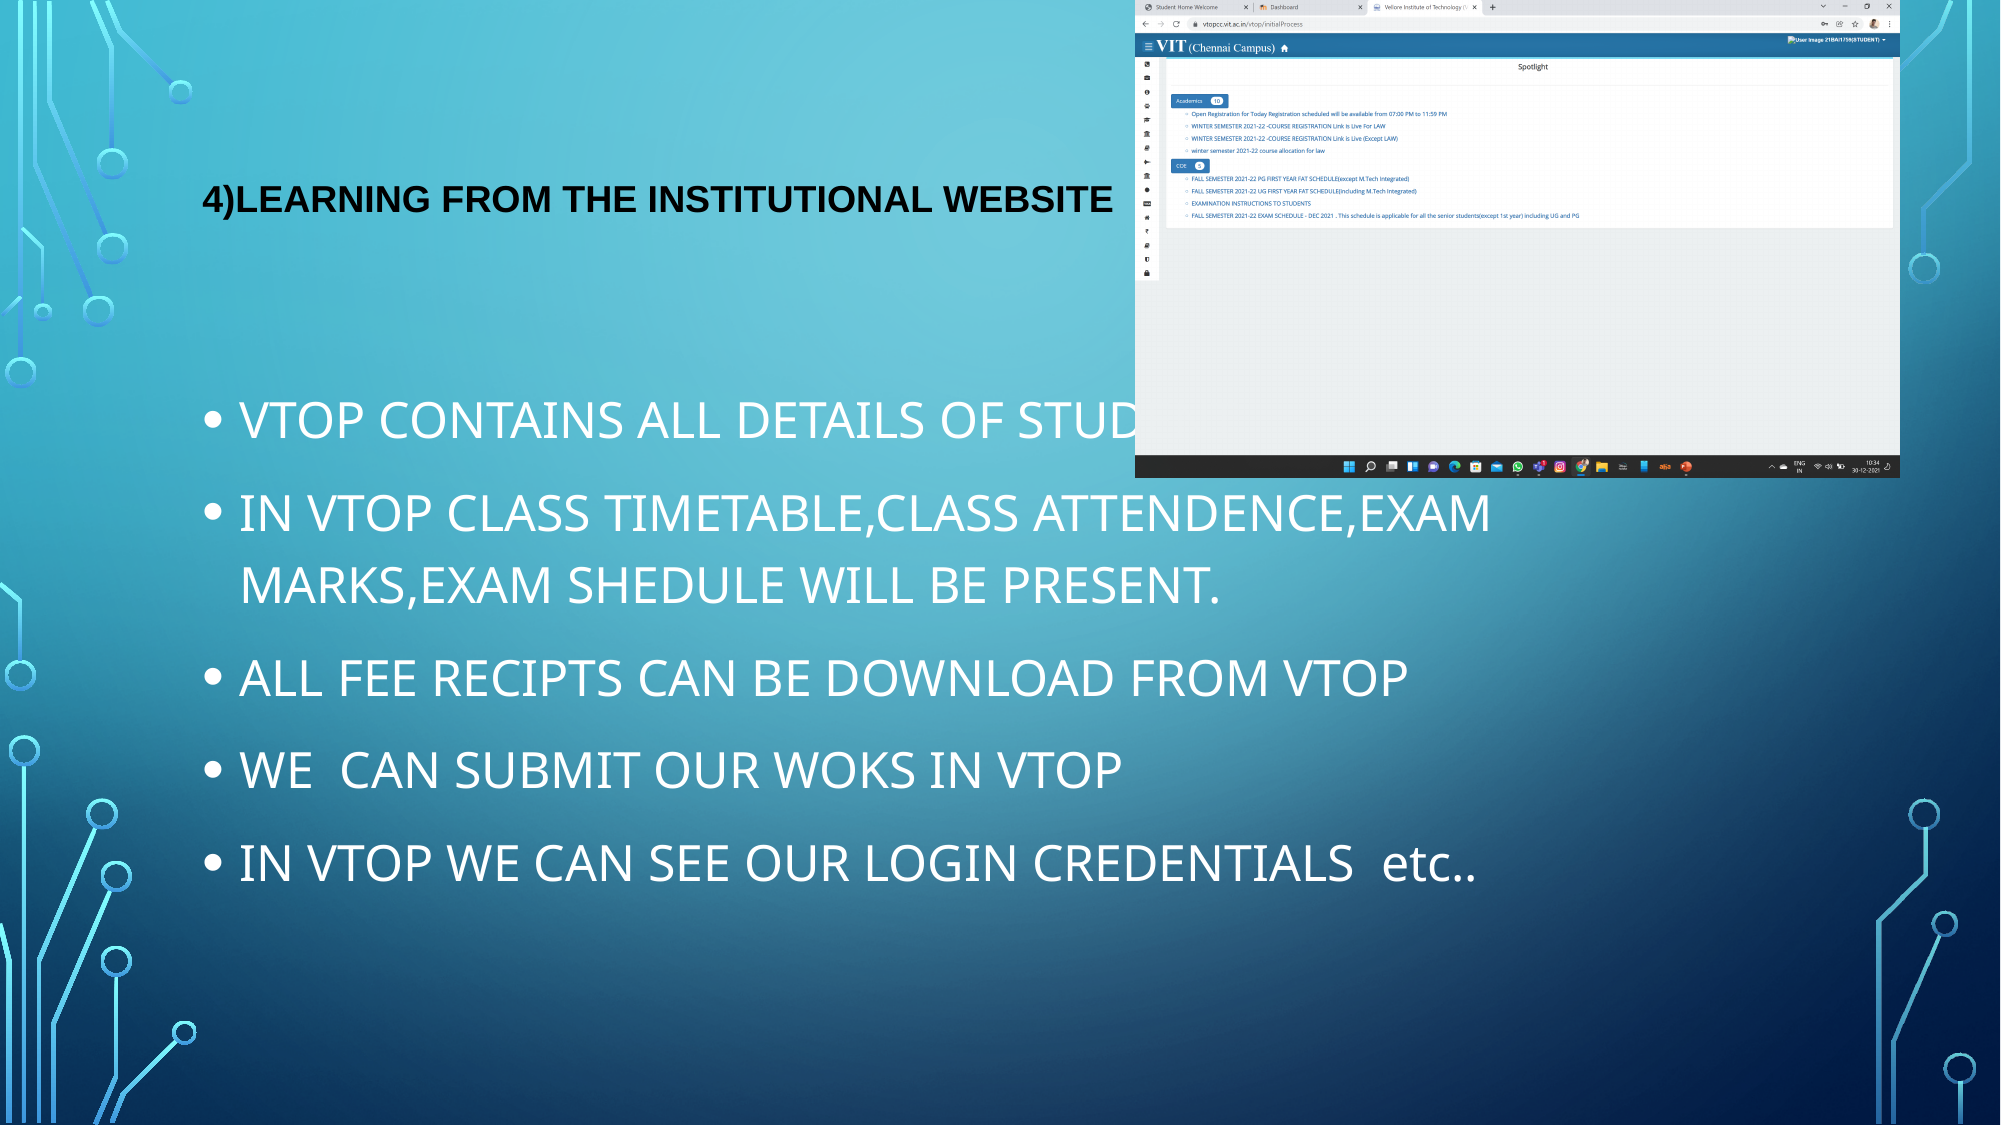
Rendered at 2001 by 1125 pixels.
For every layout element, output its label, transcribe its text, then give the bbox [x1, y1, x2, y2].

title 4)Learning from the Institutional Website [187, 101, 1135, 344]
list VTOP CONTAINS ALL DETAILS OF STUDENT IN VTOP CLASS TIMETABLE,CLASS ATTENDENCE,EXAM MARKS,EXAM SHEDULE WILL BE PRESENT. ALL FEE RECIPTS CAN BE DOWNLOAD FROM VTOP WE CAN SUBMIT OUR WOKS IN VTOP IN VTOP WE CAN SEE OUR LOGIN CREDENTIALS etc.. [187, 369, 1813, 950]
picture [1135, 0, 1901, 479]
